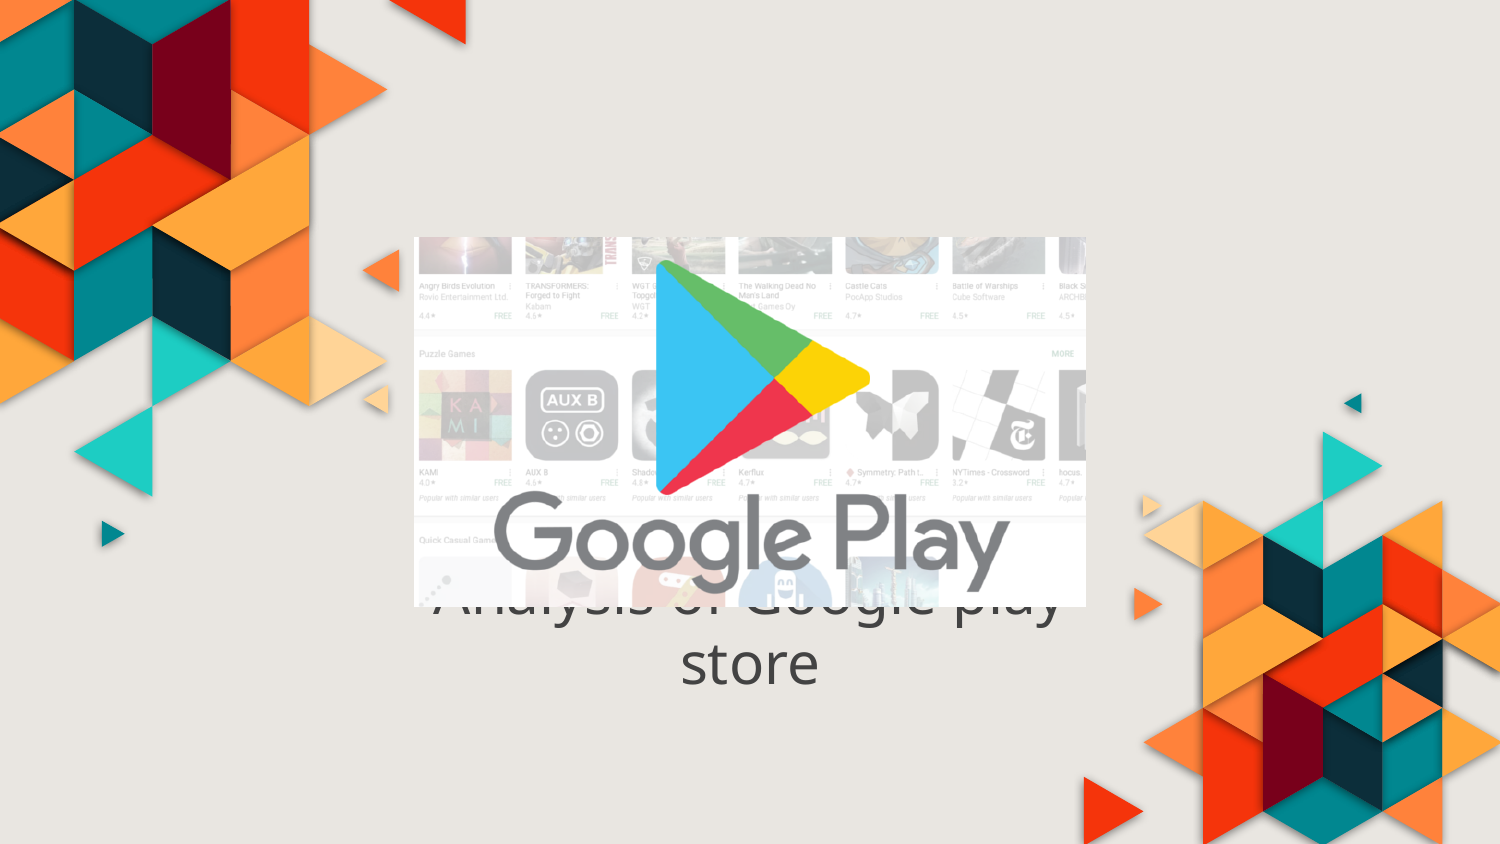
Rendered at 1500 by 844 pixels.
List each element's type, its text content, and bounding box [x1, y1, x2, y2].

picture [414, 237, 1086, 607]
title Analysis of Google play store [387, 641, 1113, 781]
